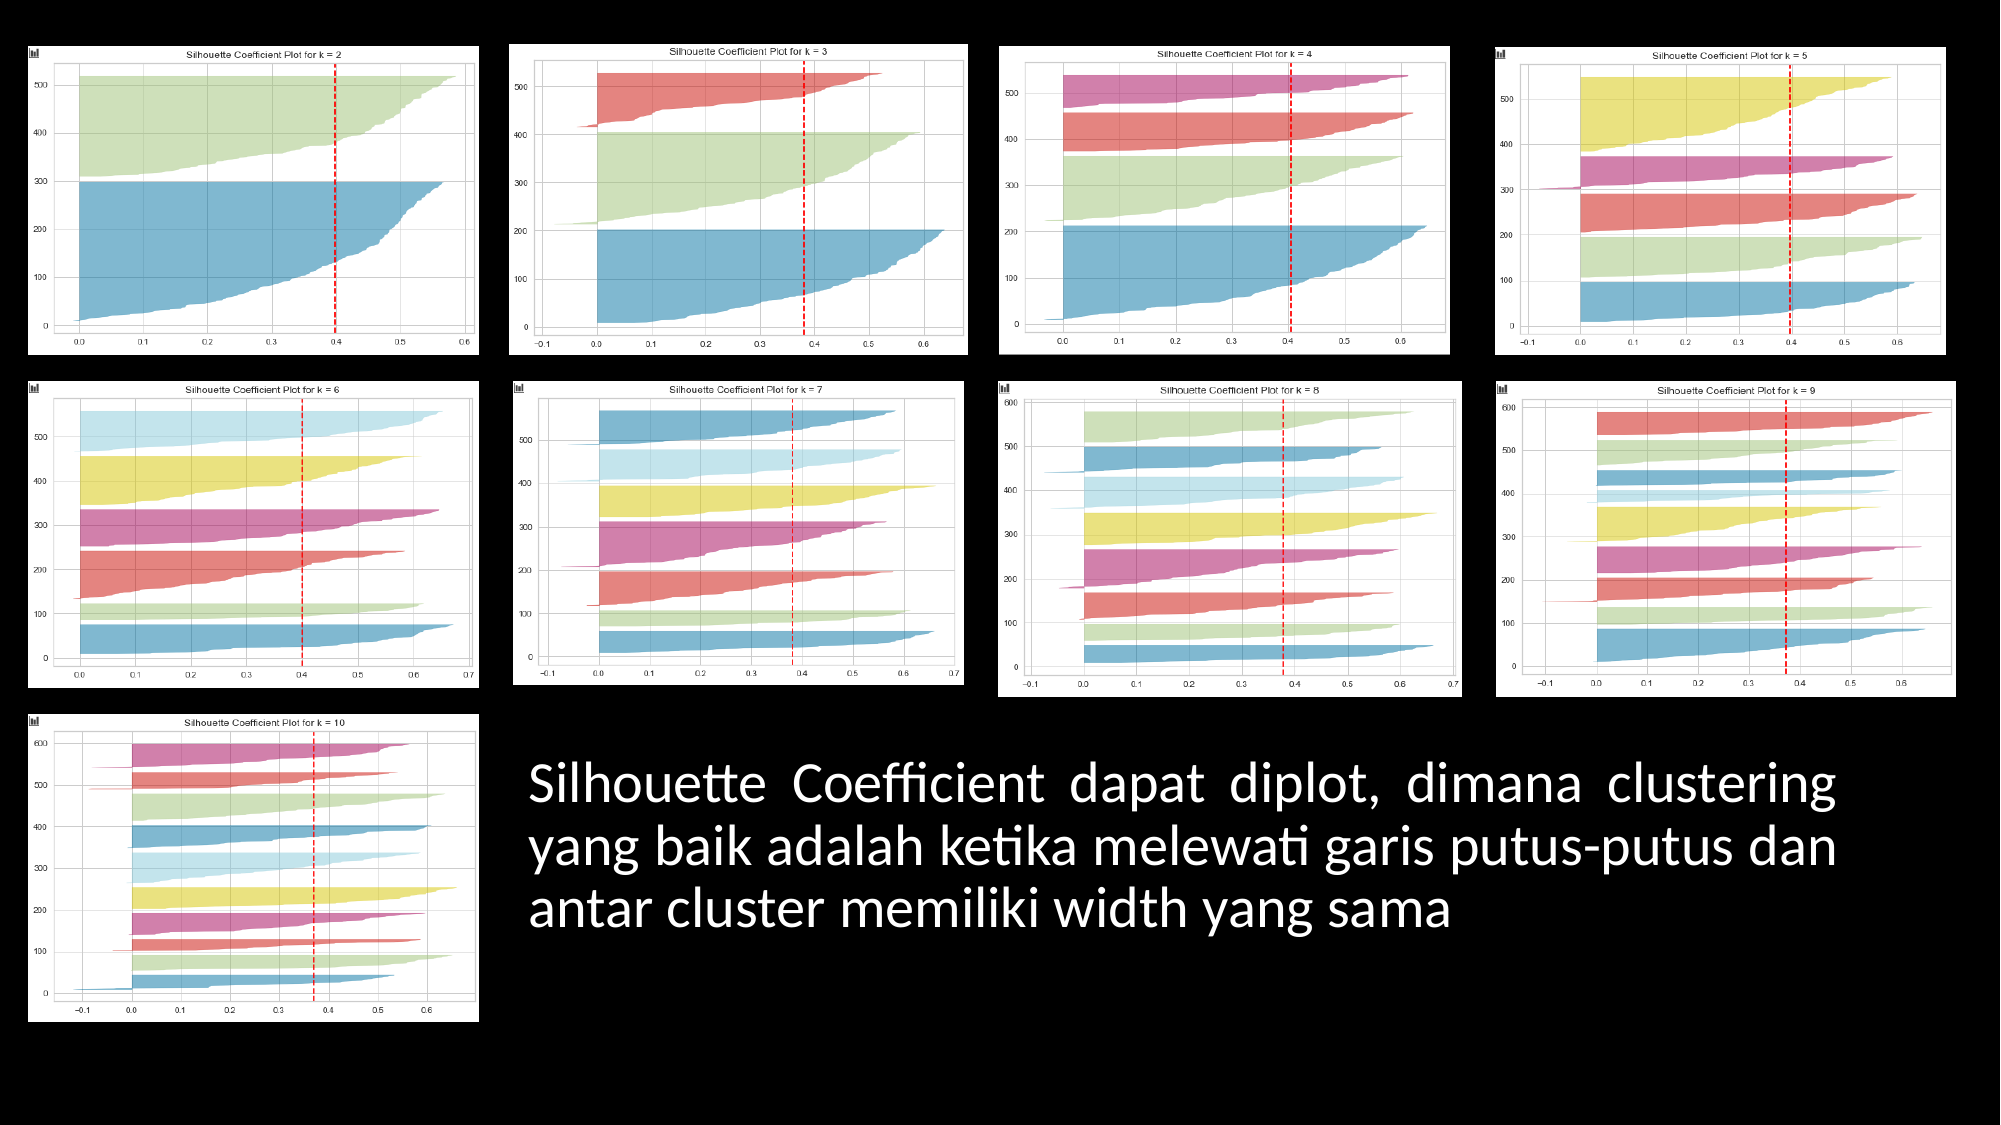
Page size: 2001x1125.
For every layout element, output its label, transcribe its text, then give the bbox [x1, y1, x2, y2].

picture [28, 46, 479, 355]
picture [509, 44, 968, 355]
picture [1495, 47, 1946, 355]
picture [28, 714, 479, 1022]
text_box Silhouette Coefficient dapat diplot, dimana clustering yang baik adalah ketika melewati garis putus-putus dan antar cluster memiliki width yang sama [513, 744, 1854, 1022]
picture [998, 381, 1462, 697]
picture [513, 381, 964, 685]
picture [1496, 381, 1956, 697]
picture [999, 46, 1450, 355]
picture [28, 381, 479, 688]
